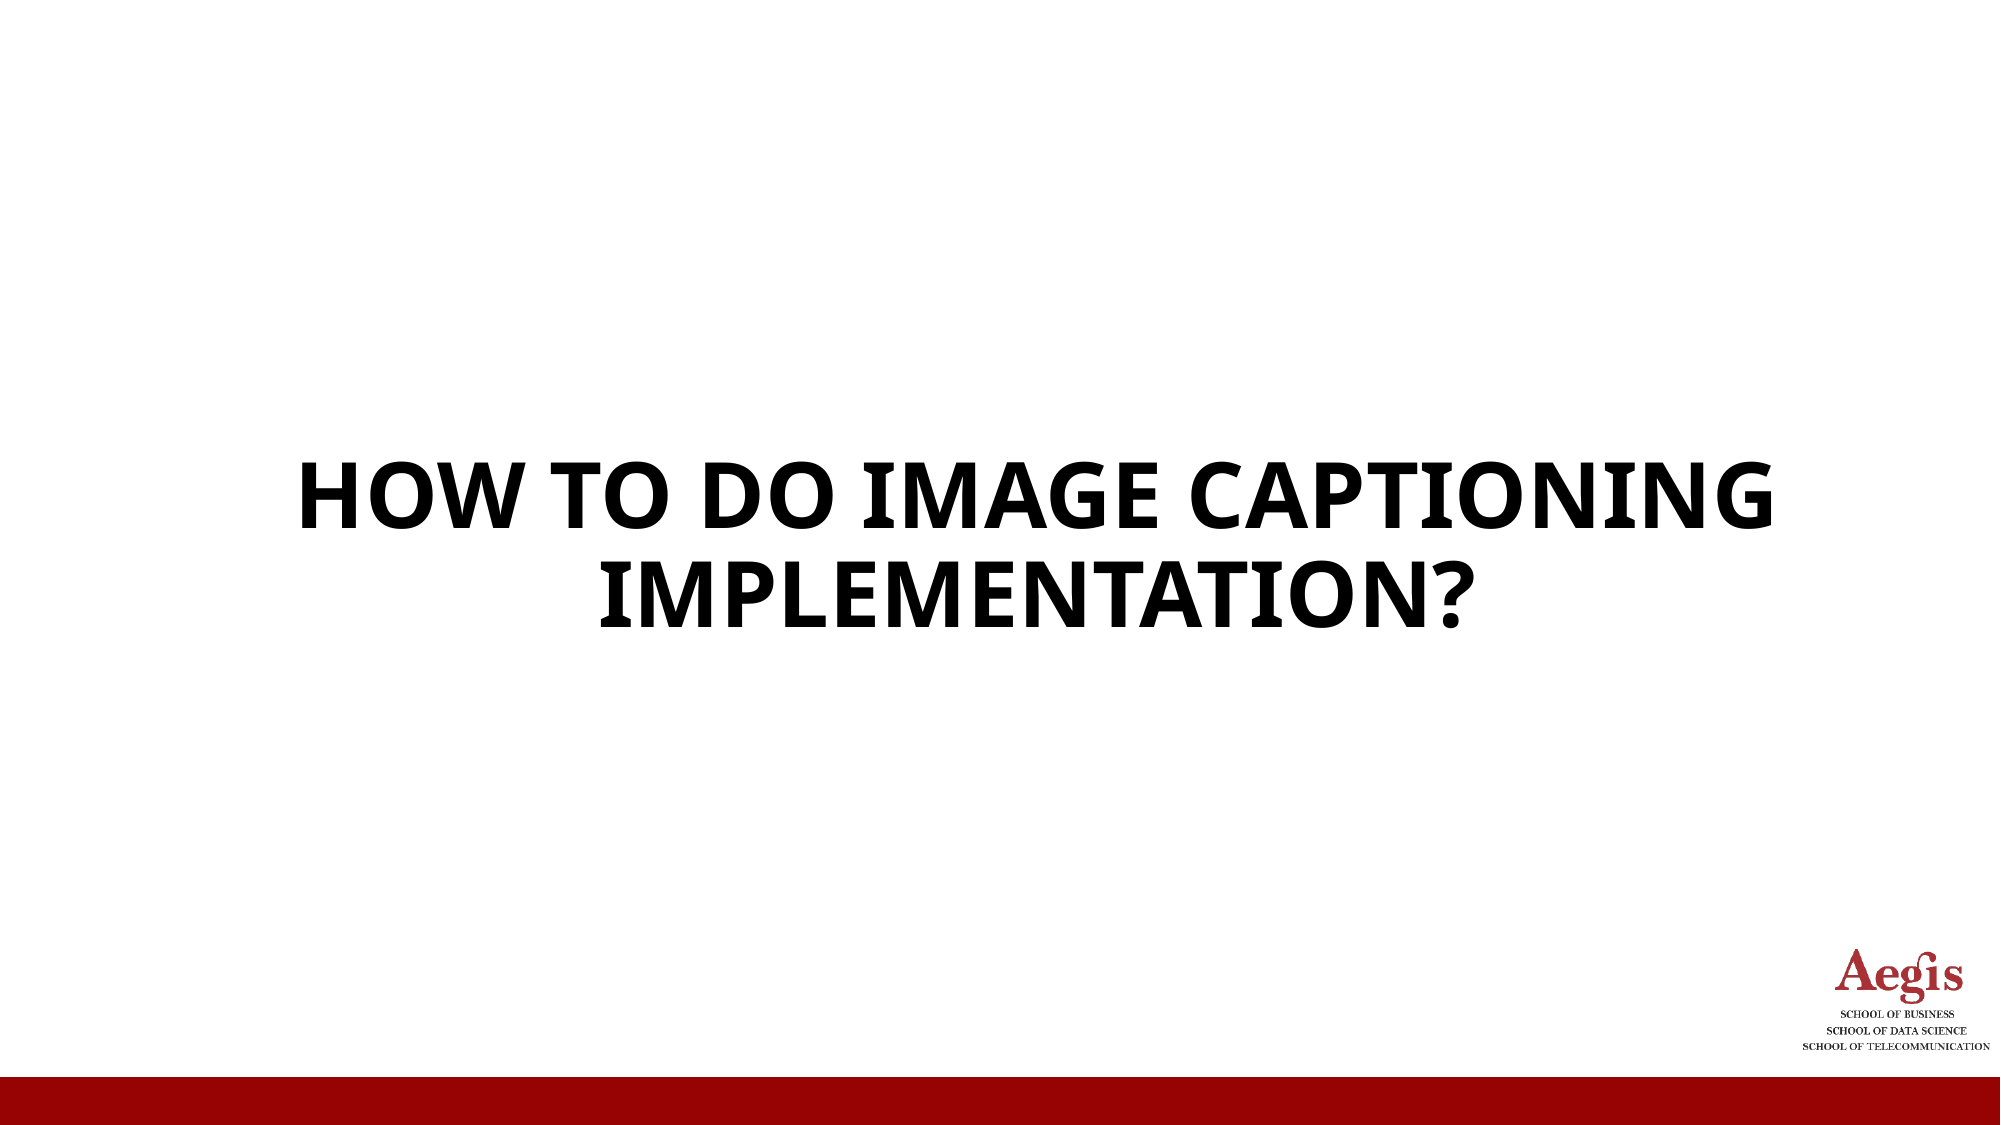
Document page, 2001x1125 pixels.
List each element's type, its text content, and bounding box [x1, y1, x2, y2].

title HOW TO DO IMAGE CAPTIONING IMPLEMENTATION? [175, 430, 1901, 667]
text_box [0, 1077, 2000, 1125]
picture [1803, 949, 1990, 1050]
